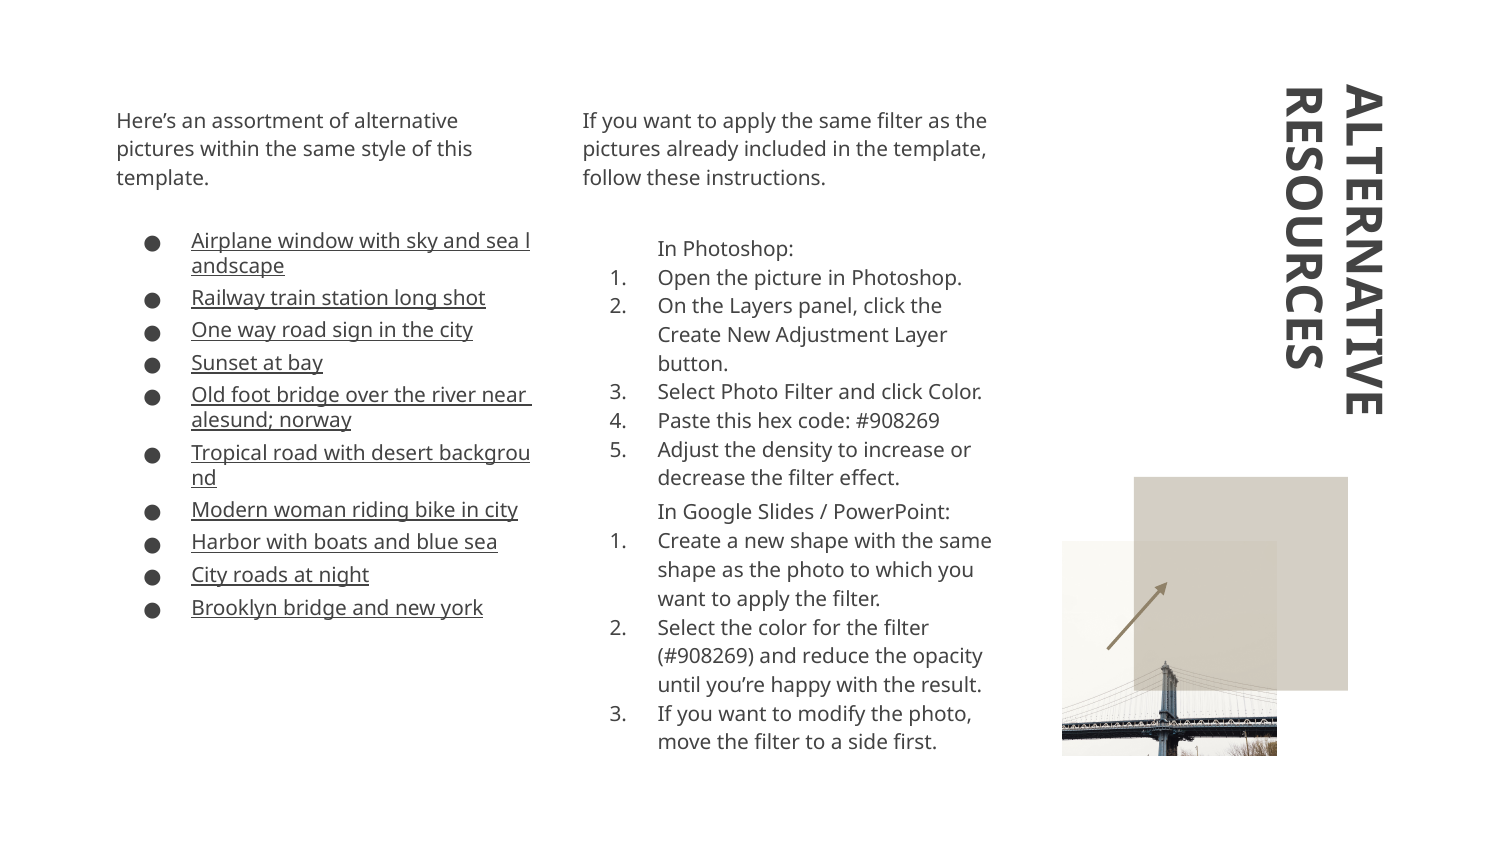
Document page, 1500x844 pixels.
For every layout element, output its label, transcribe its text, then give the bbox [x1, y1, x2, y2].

text_box [1133, 476, 1348, 691]
title ALTERNATIVE RESOURCES [1296, 69, 1377, 472]
picture [1062, 540, 1277, 756]
list Here’s an assortment of alternative pictures within the same style of this template. Airplane window with sky and sea landscape Railway train station long shot One way road sign in the city Sunset at bay Old foot bridge over the river near alesund; norway Tropical road with desert background Modern woman riding bike in city Harbor with boats and blue sea City roads at night Brooklyn bridge and new york [101, 88, 552, 183]
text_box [1107, 581, 1168, 650]
list In Google Slides / PowerPoint: Create a new shape with the same shape as the photo to which you want to apply the filter. Select the color for the filter (#908269) and reduce the opacity until you’re happy with the result. If you want to modify the photo, move the filter to a side first. [567, 471, 1019, 714]
list If you want to apply the same filter as the pictures already included in the template, follow these instructions. In Photoshop: Open the picture in Photoshop. On the Layers panel, click the Create New Adjustment Layer button. Select Photo Filter and click Color. Paste this hex code: #908269 Adjust the density to increase or decrease the filter effect. [567, 88, 1019, 331]
